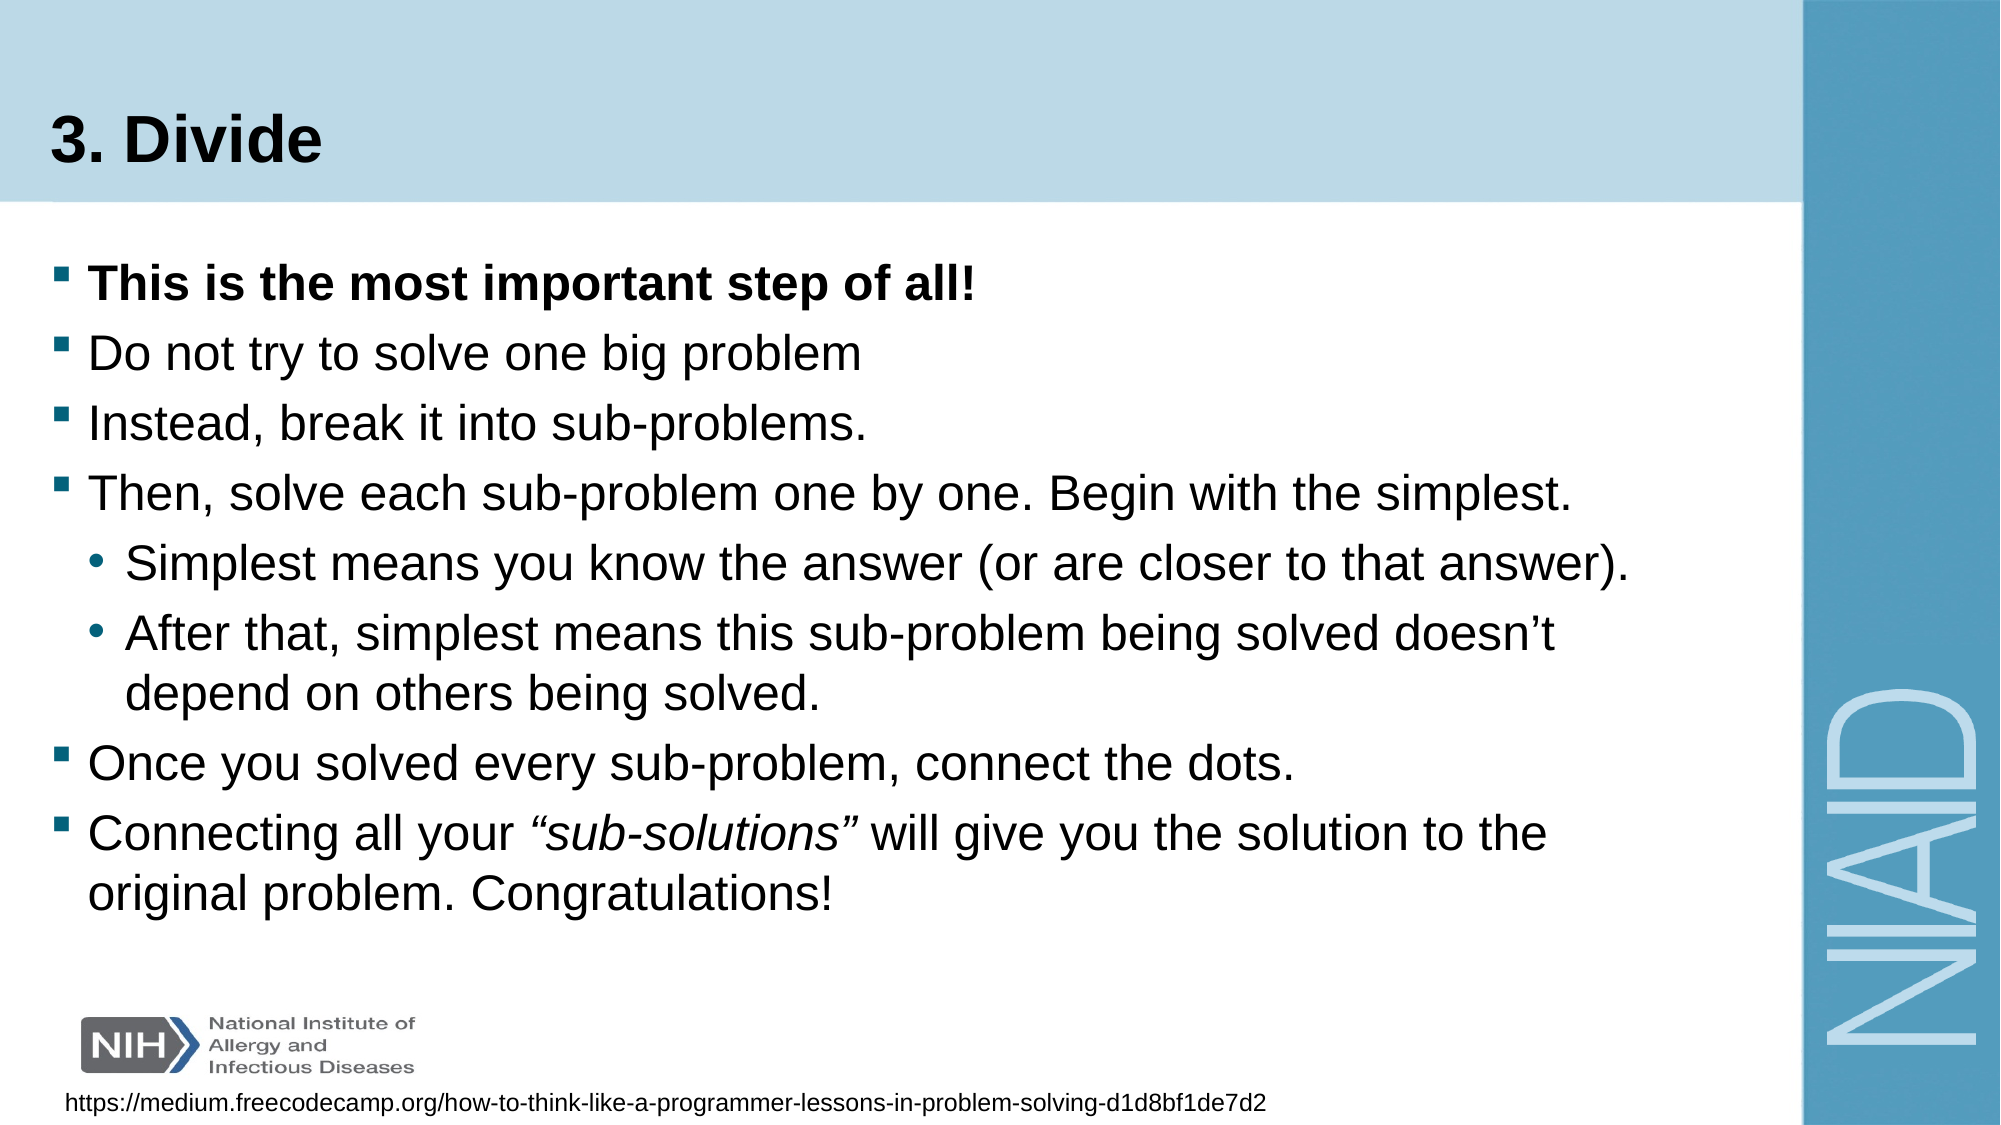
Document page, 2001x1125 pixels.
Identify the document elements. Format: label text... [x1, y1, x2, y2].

list This is the most important step of all! Do not try to solve one big problem Instead, break it into sub-problems. Then, solve each sub-problem one by one. Begin with the simplest. Simplest means you know the answer (or are closer to that answer). After that, simplest means this sub-problem being solved doesn’t depend on others being solved. Once you solved every sub-problem, connect the dots. Connecting all your “sub-solutions” will give you the solution to the original problem. Congratulations! [50, 250, 1700, 975]
picture [0, 0, 2000, 1125]
title 3. Divide [50, 25, 1700, 176]
text_box https://medium.freecodecamp.org/how-to-think-like-a-programmer-lessons-in-problem-solving-d1d8bf1de7d2 [49, 1079, 1391, 1125]
